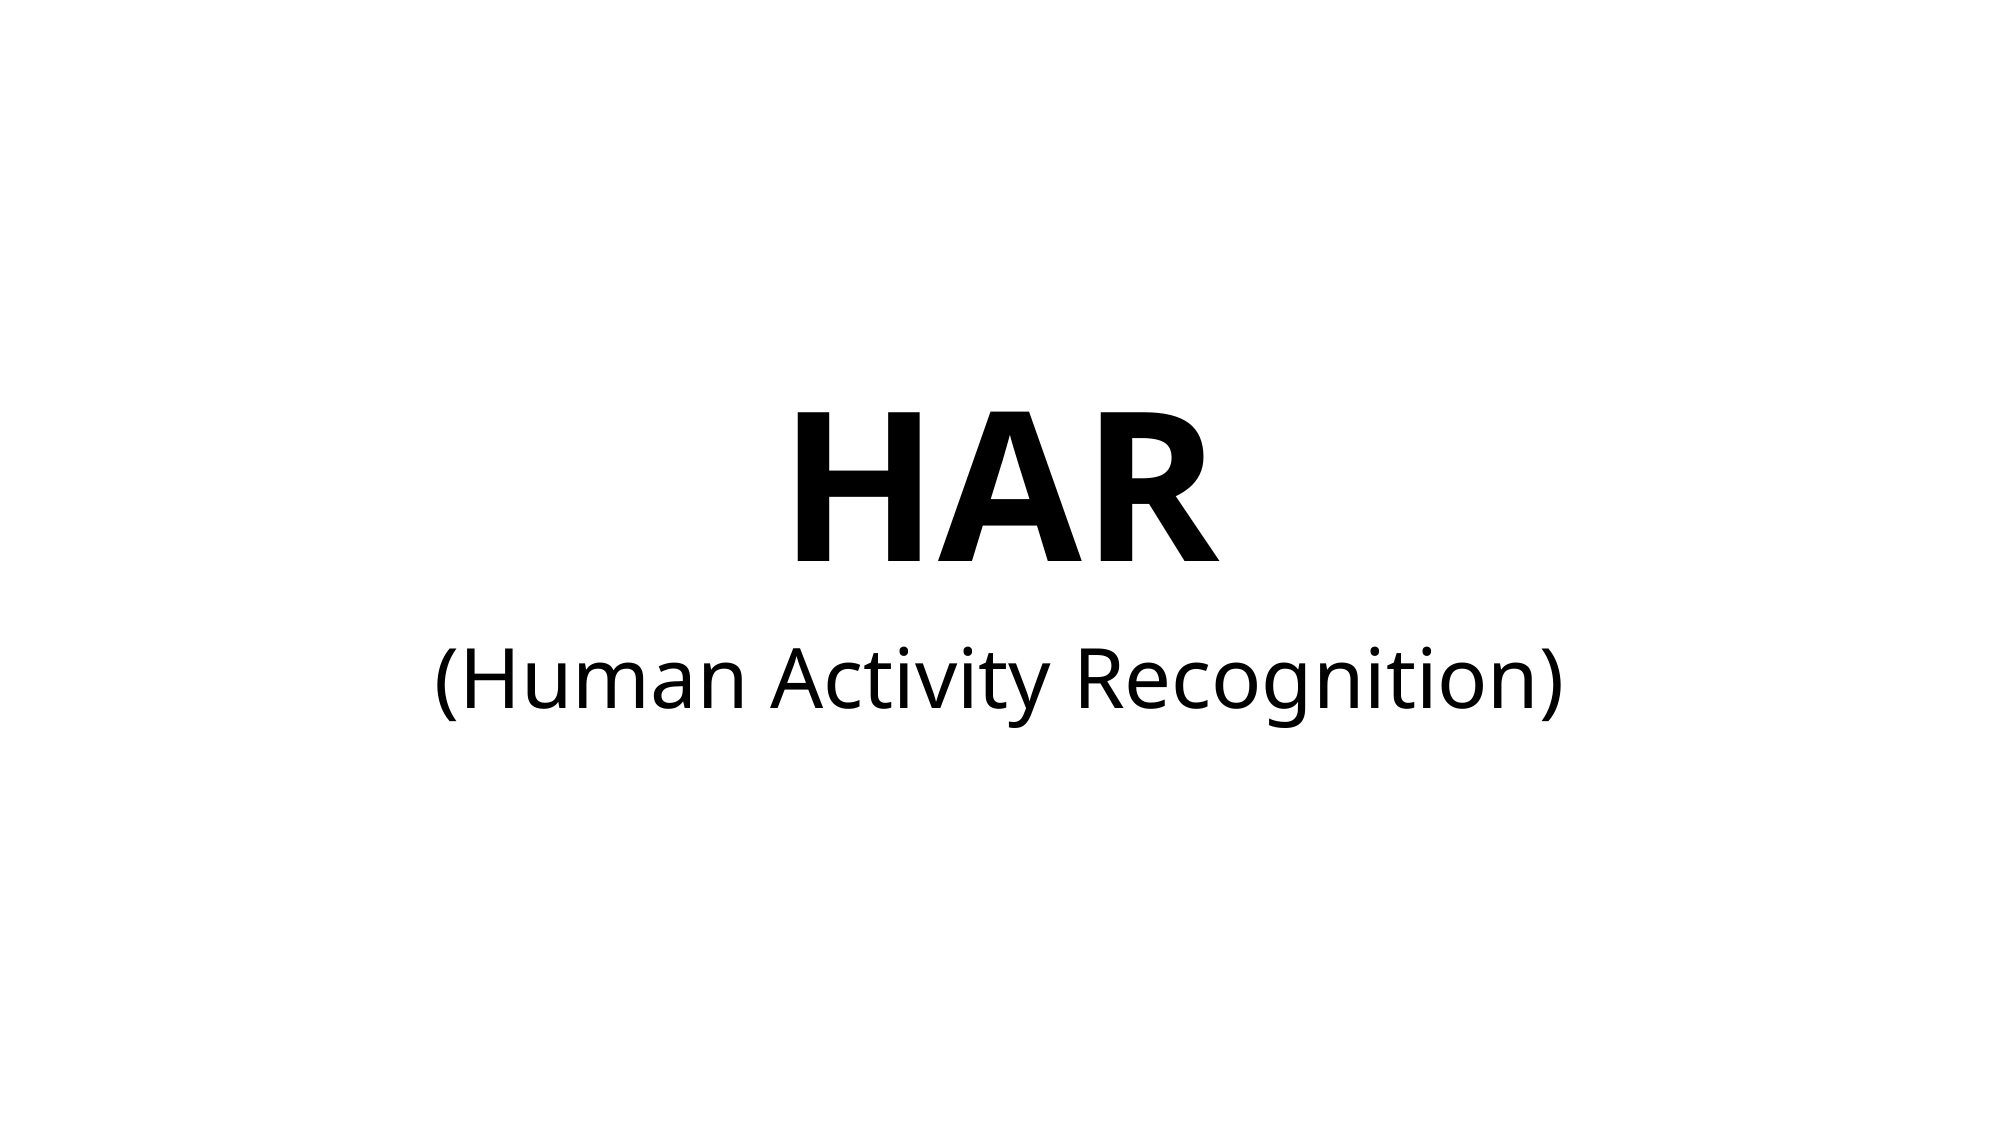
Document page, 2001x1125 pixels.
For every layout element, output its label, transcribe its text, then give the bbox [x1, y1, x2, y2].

subtitle (Human Activity Recognition) [249, 629, 1750, 901]
title HAR [249, 222, 1750, 615]
